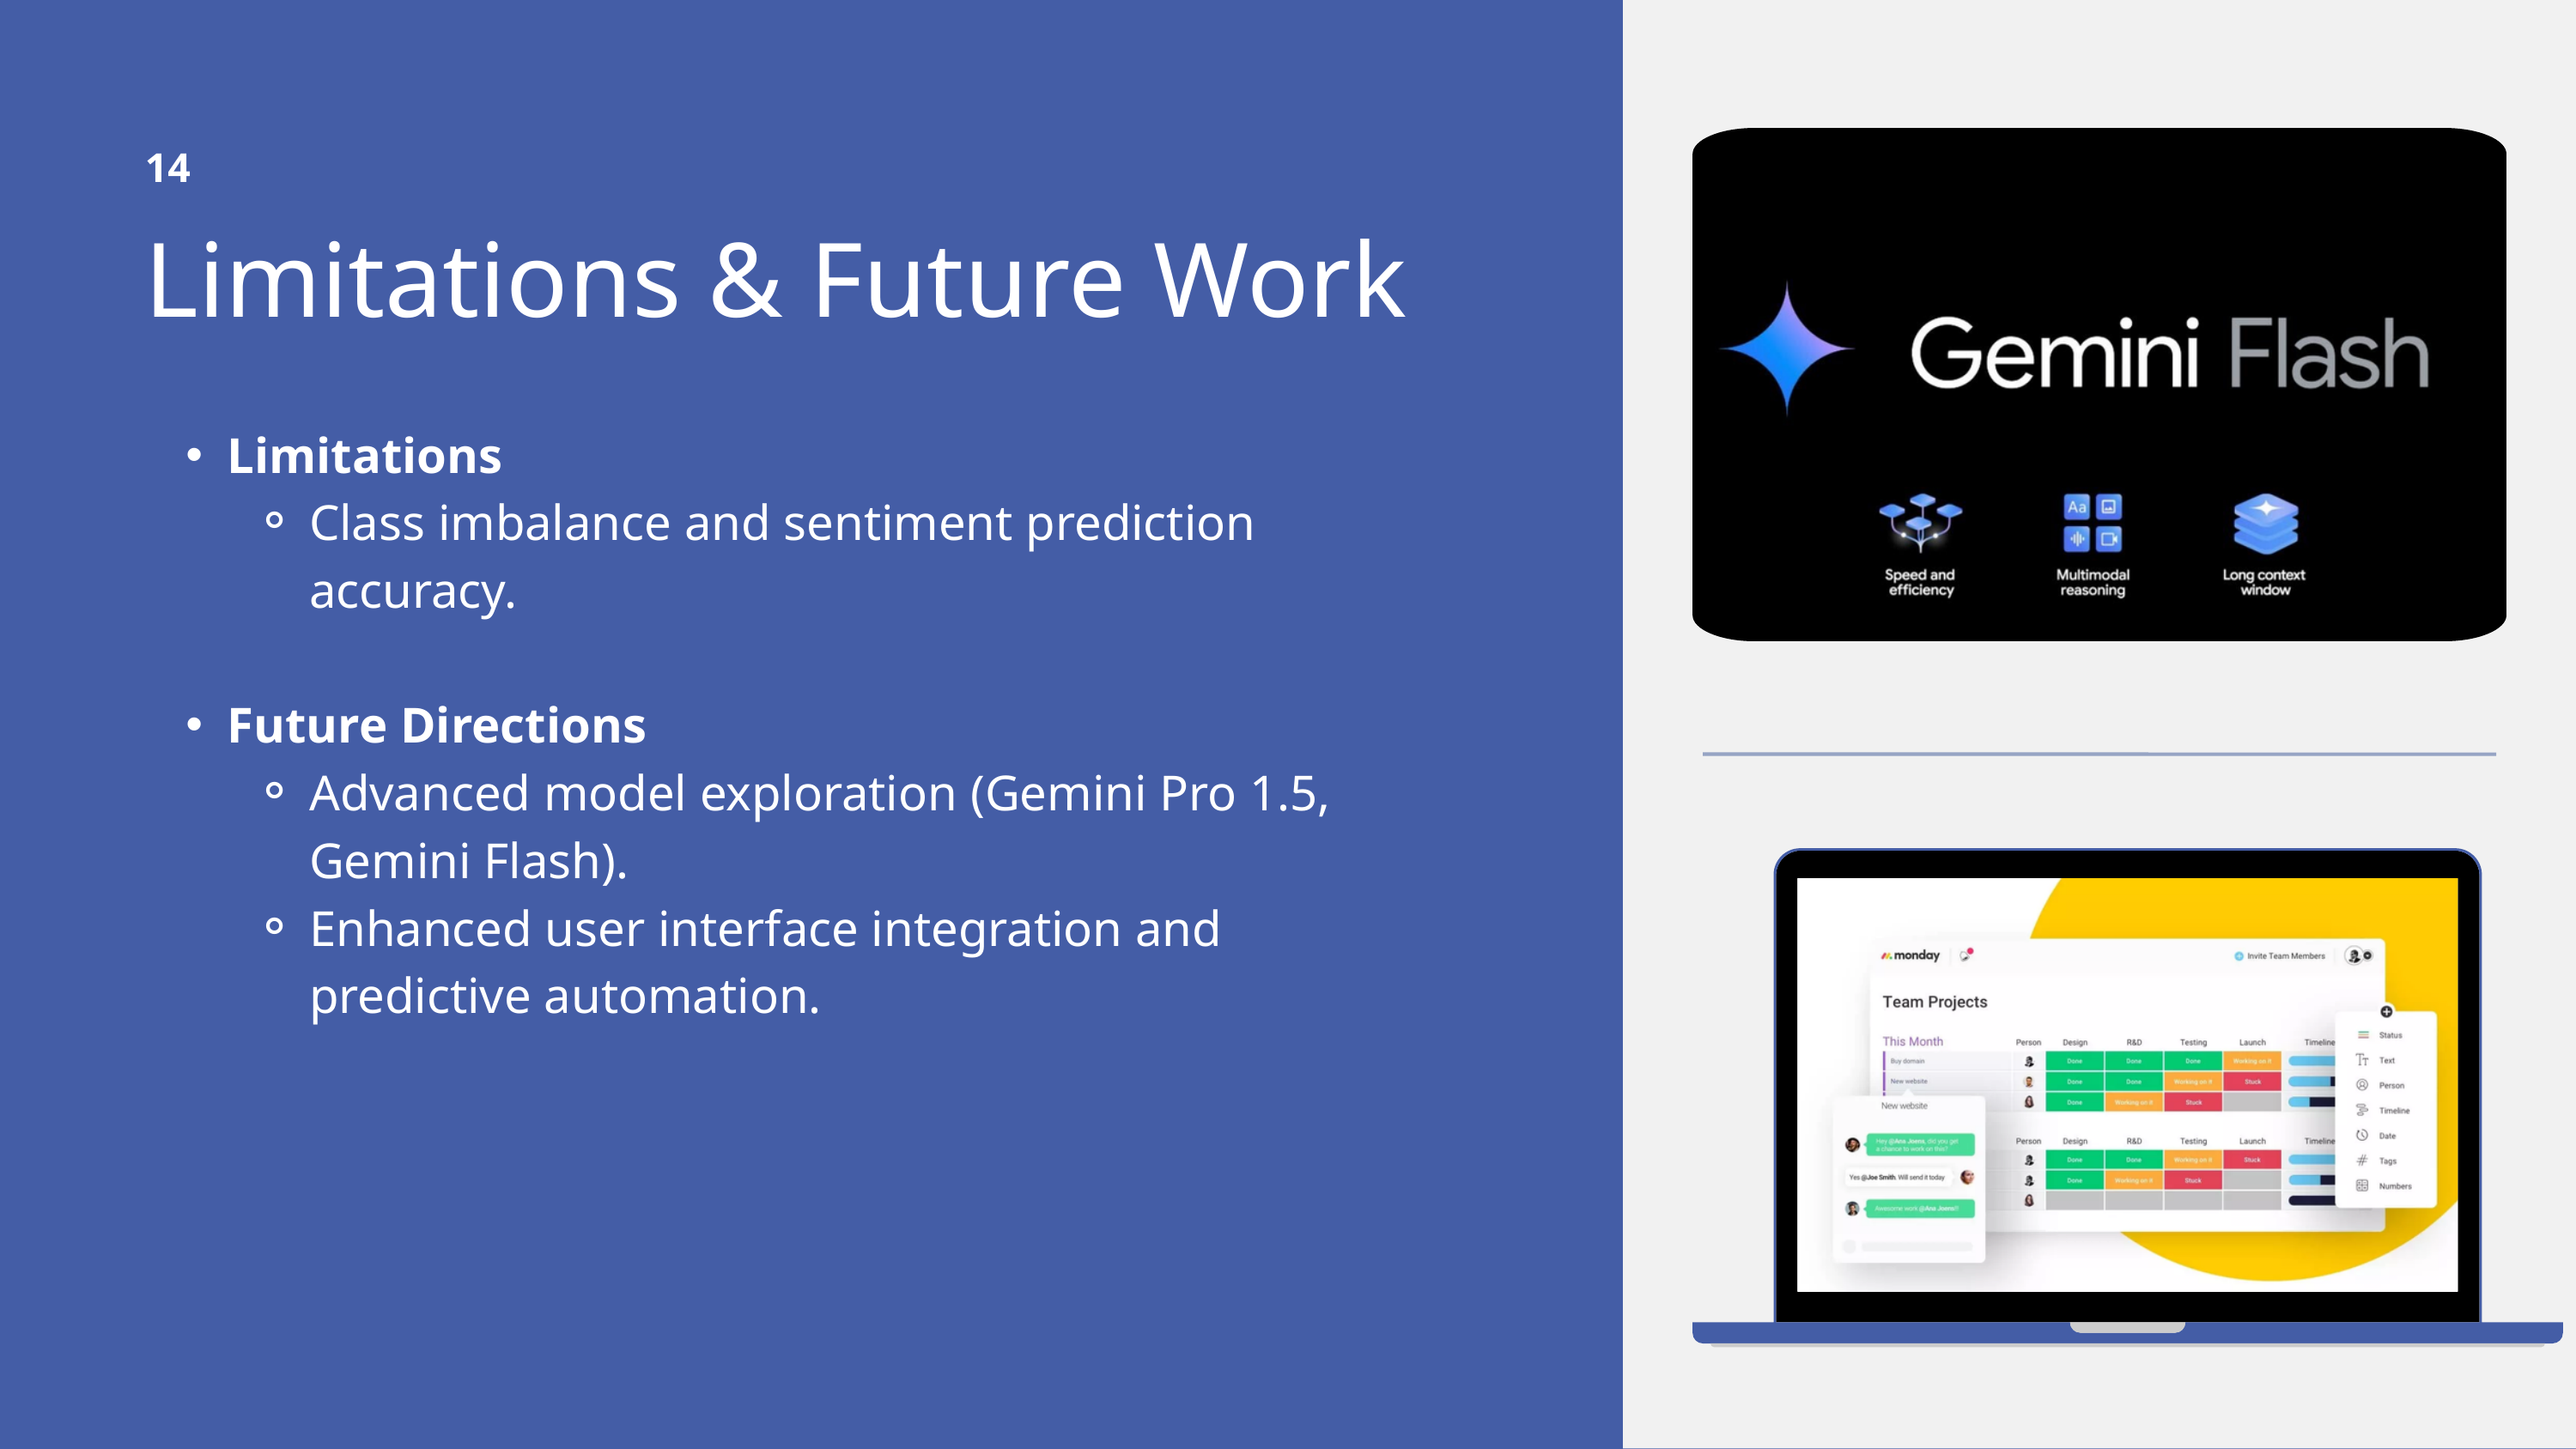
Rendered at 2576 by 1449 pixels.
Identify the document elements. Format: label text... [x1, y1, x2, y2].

text_box Limitations Class imbalance and sentiment prediction accuracy. Future Directions Advanced model exploration (Gemini Pro 1.5, Gemini Flash). Enhanced user interface integration and predictive automation. [144, 415, 1439, 1023]
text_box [1692, 127, 2507, 642]
text_box [1623, 0, 2576, 1449]
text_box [1702, 752, 2497, 846]
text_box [1692, 847, 2563, 1348]
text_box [144, 144, 1528, 351]
